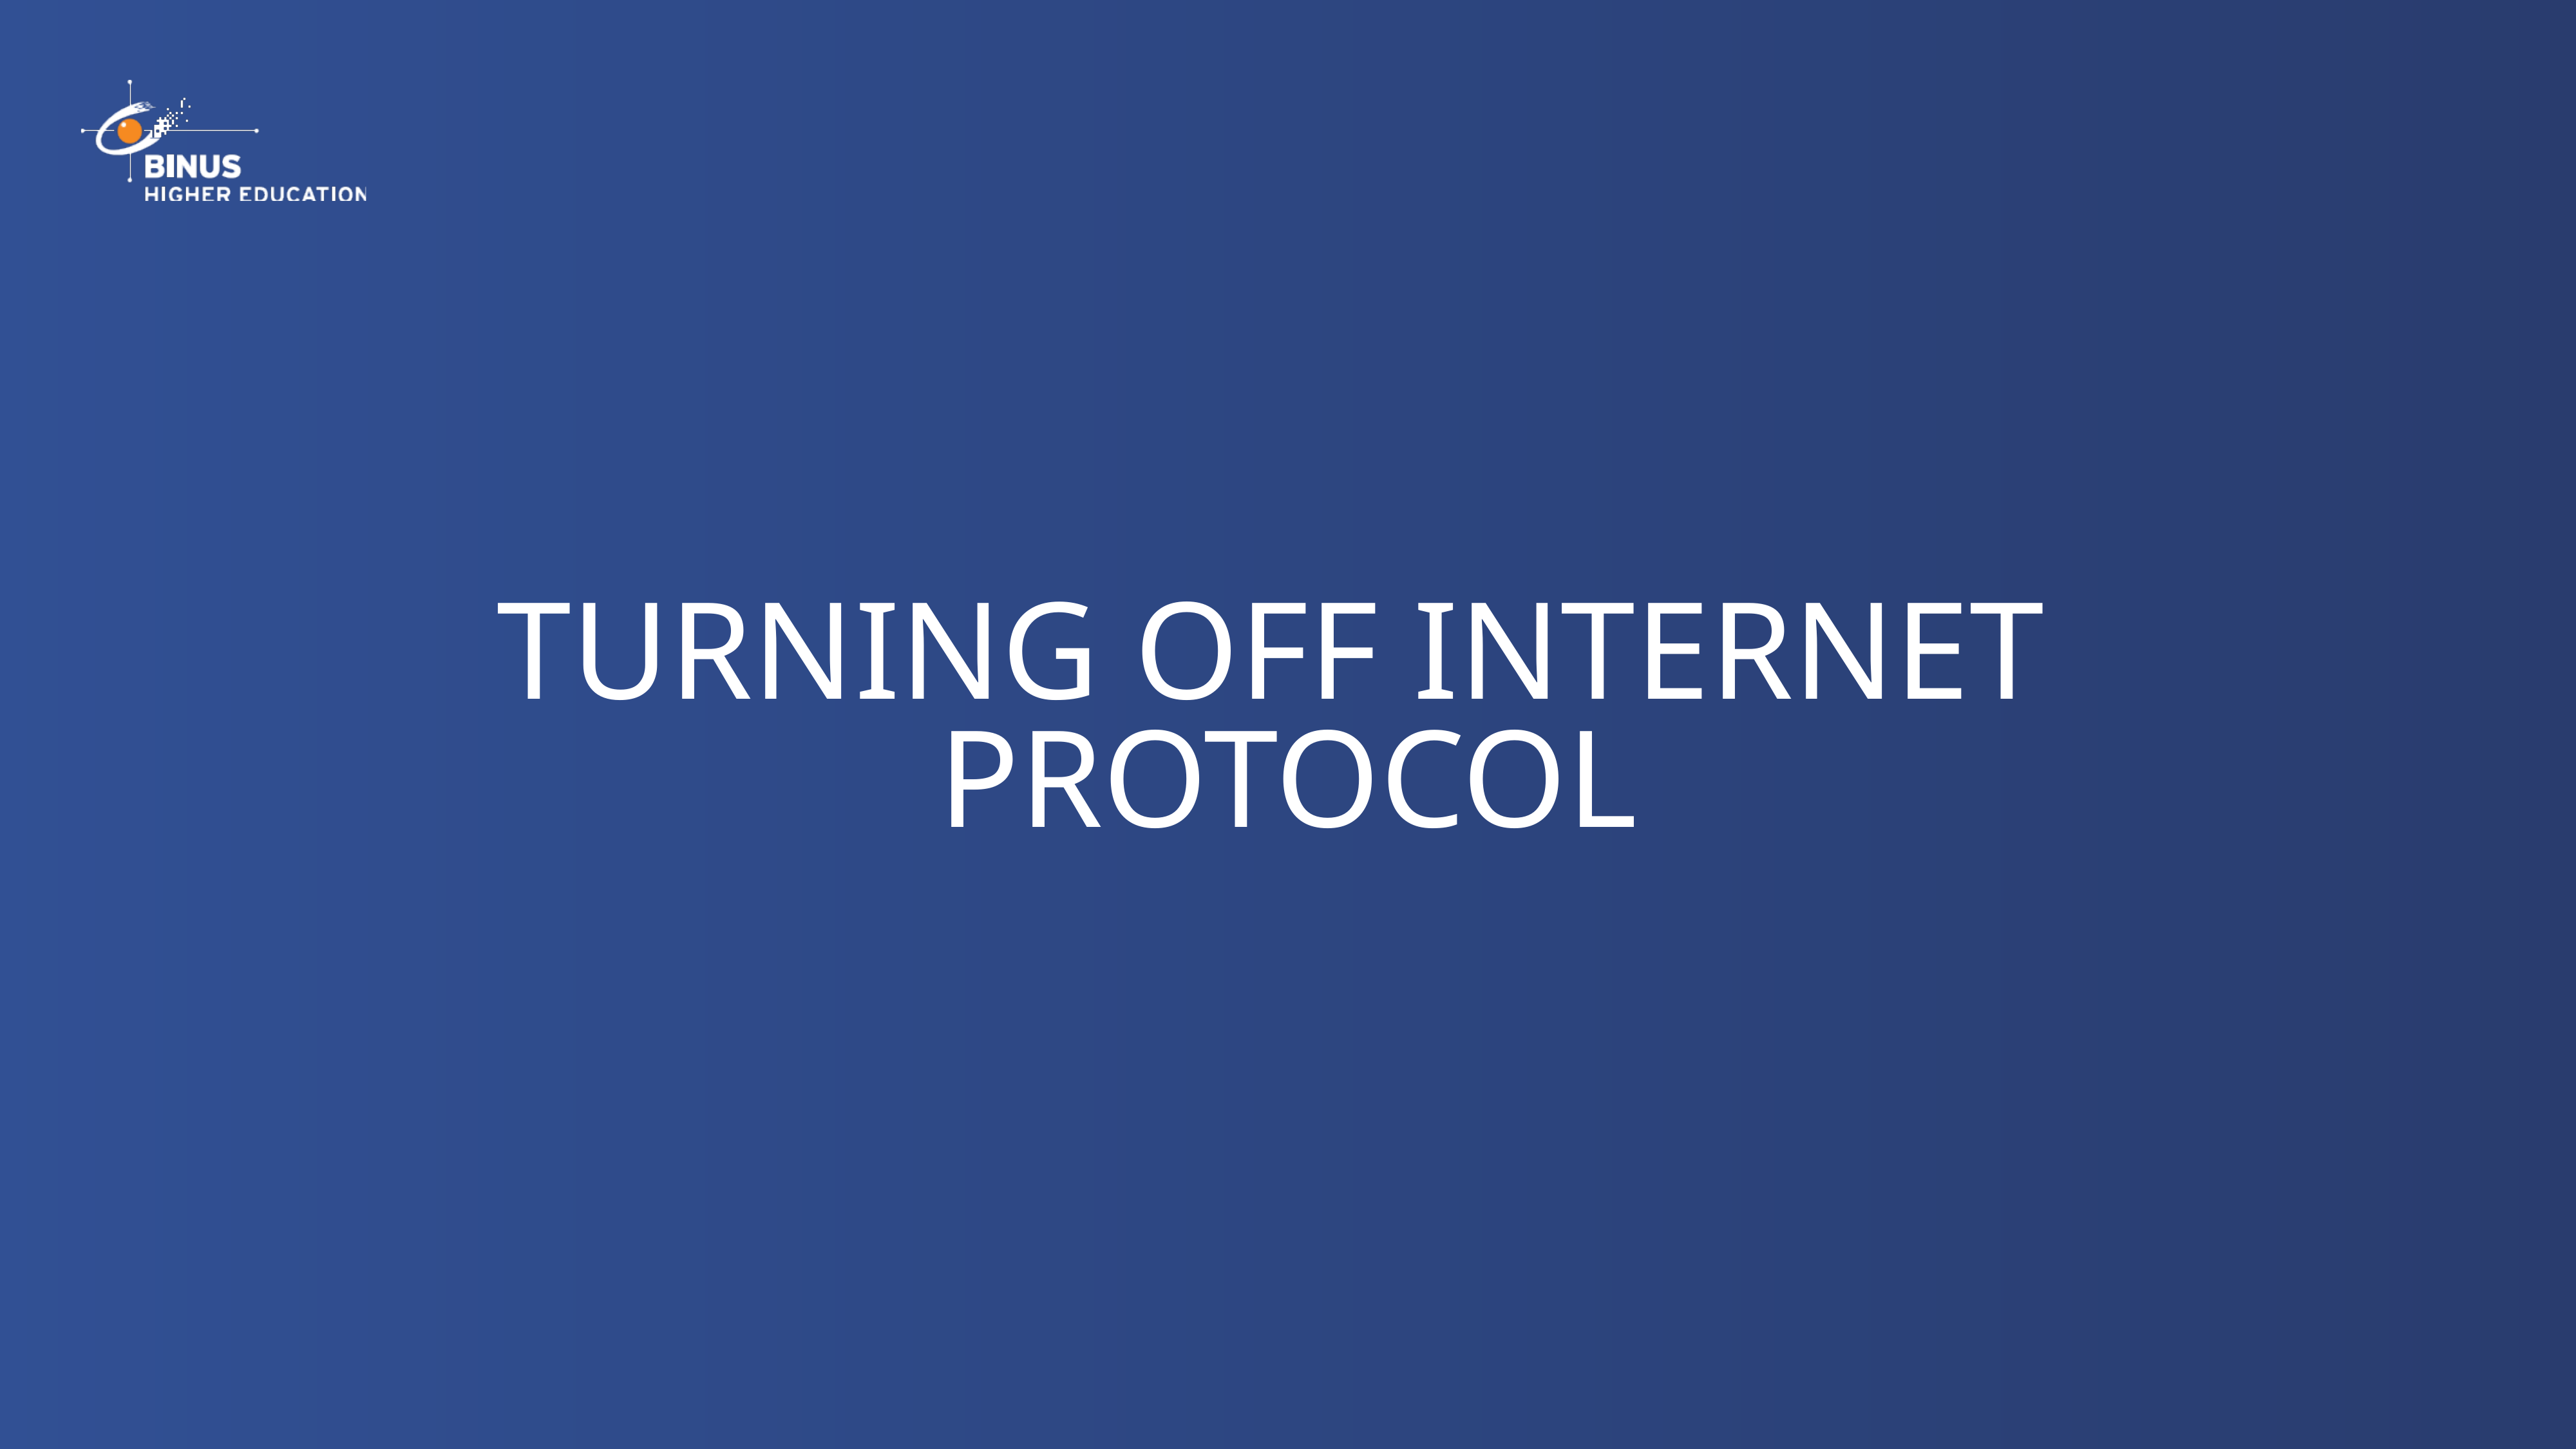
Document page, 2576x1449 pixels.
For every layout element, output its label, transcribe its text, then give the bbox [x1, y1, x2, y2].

title Turning off Internet Protocol [127, 478, 2449, 971]
